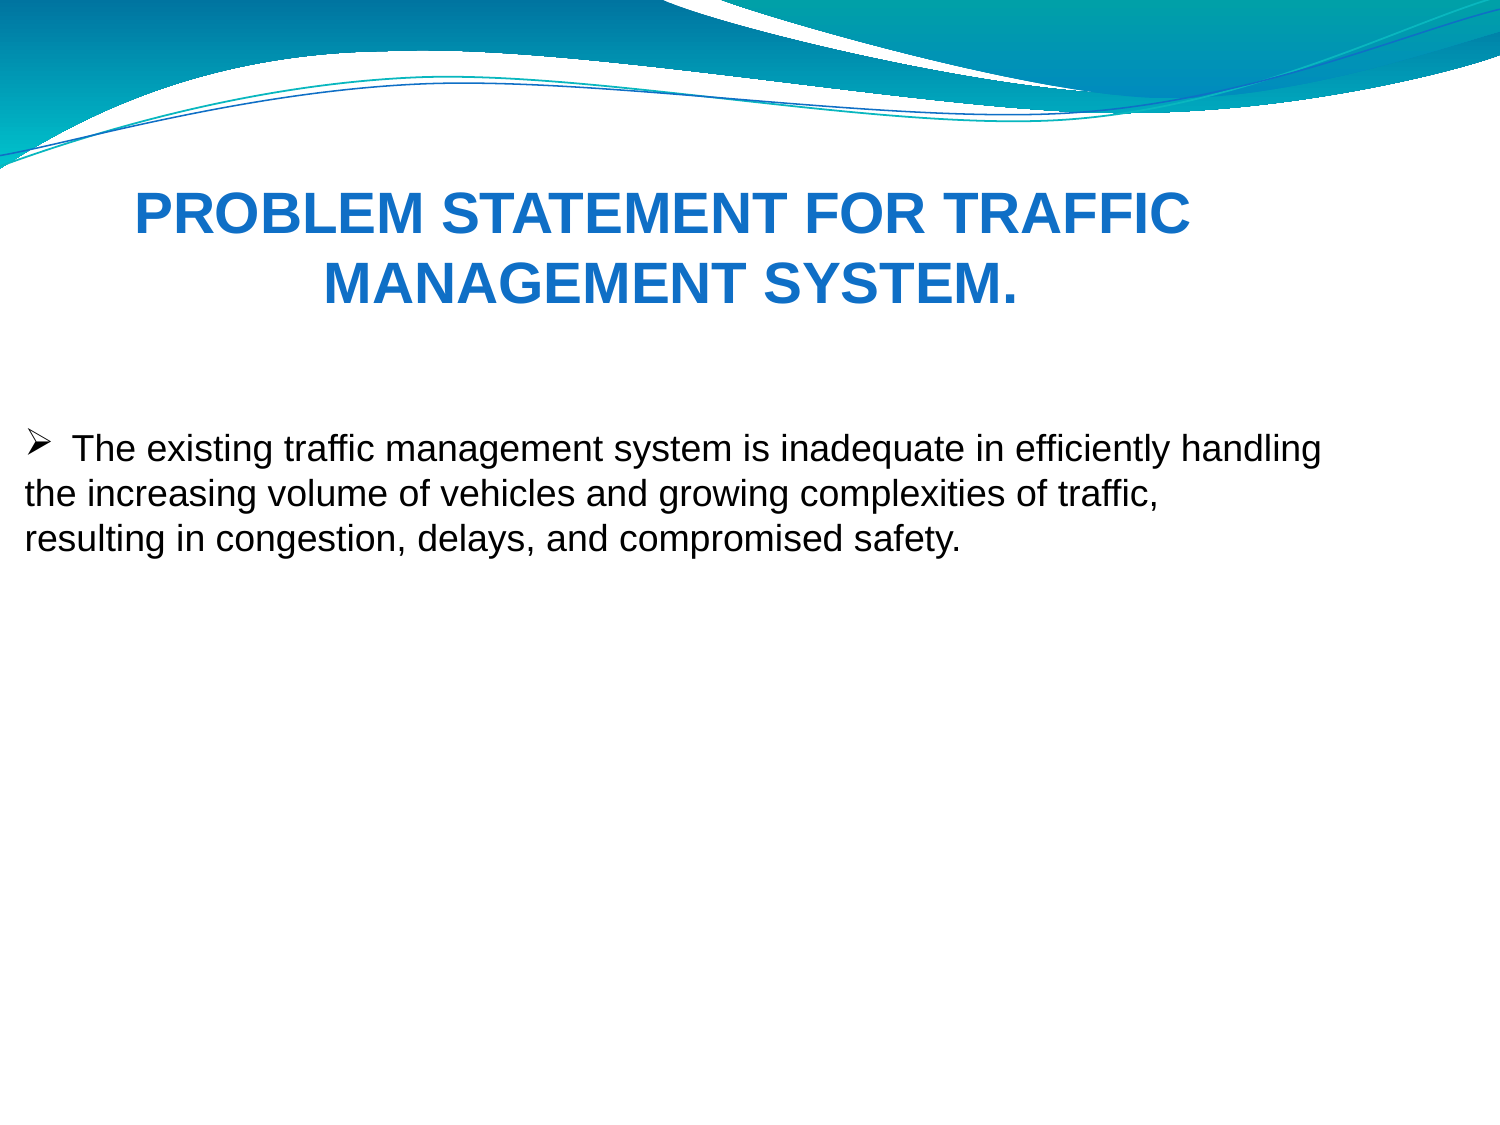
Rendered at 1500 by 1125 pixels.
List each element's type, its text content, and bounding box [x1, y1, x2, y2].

text_box Problem Statement for traffic management system. [119, 168, 1224, 323]
text_box The existing traffic management system is inadequate in efficiently handling the increasing volume of vehicles and growing complexities of traffic, resulting in congestion, delays, and compromised safety. [9, 326, 1499, 567]
